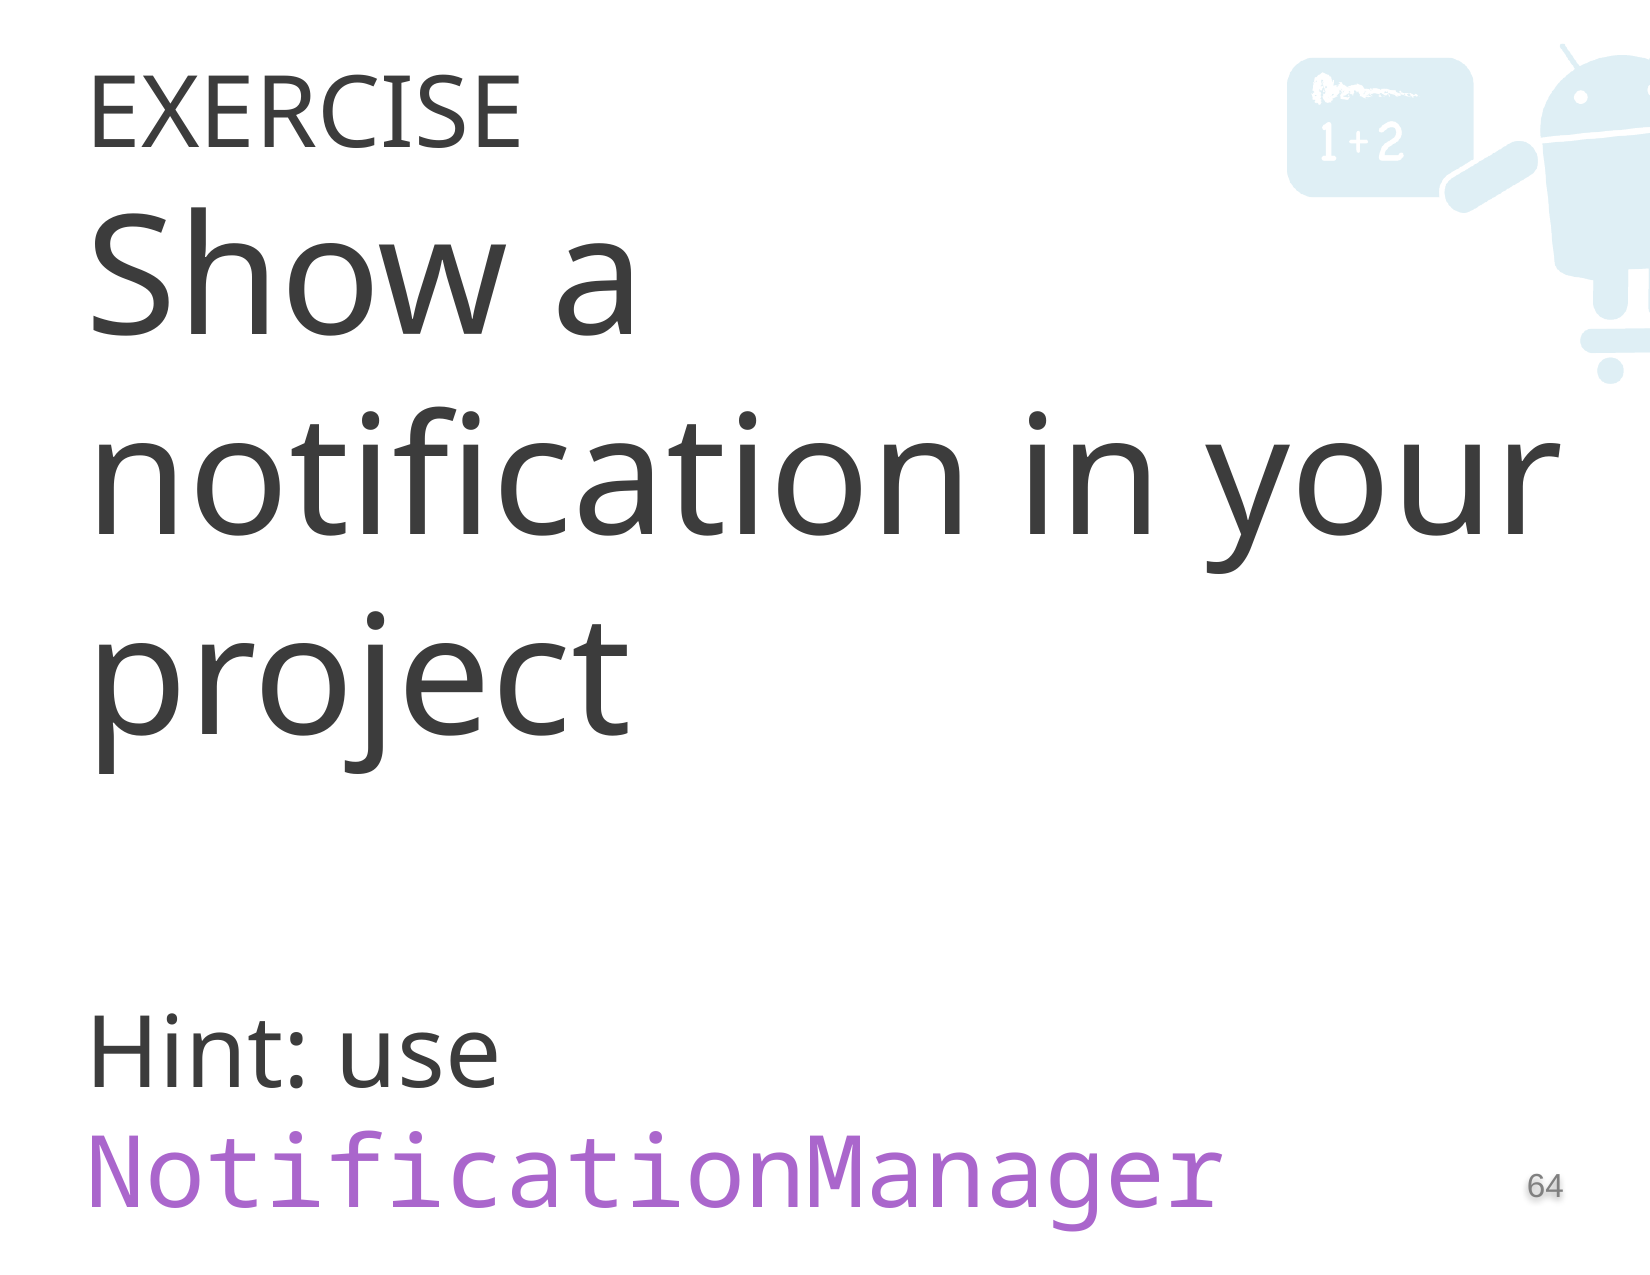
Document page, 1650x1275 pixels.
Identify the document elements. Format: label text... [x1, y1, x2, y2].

list EXERCISE Show a notification in your project Hint: use NotificationManager [82, 178, 1568, 1097]
